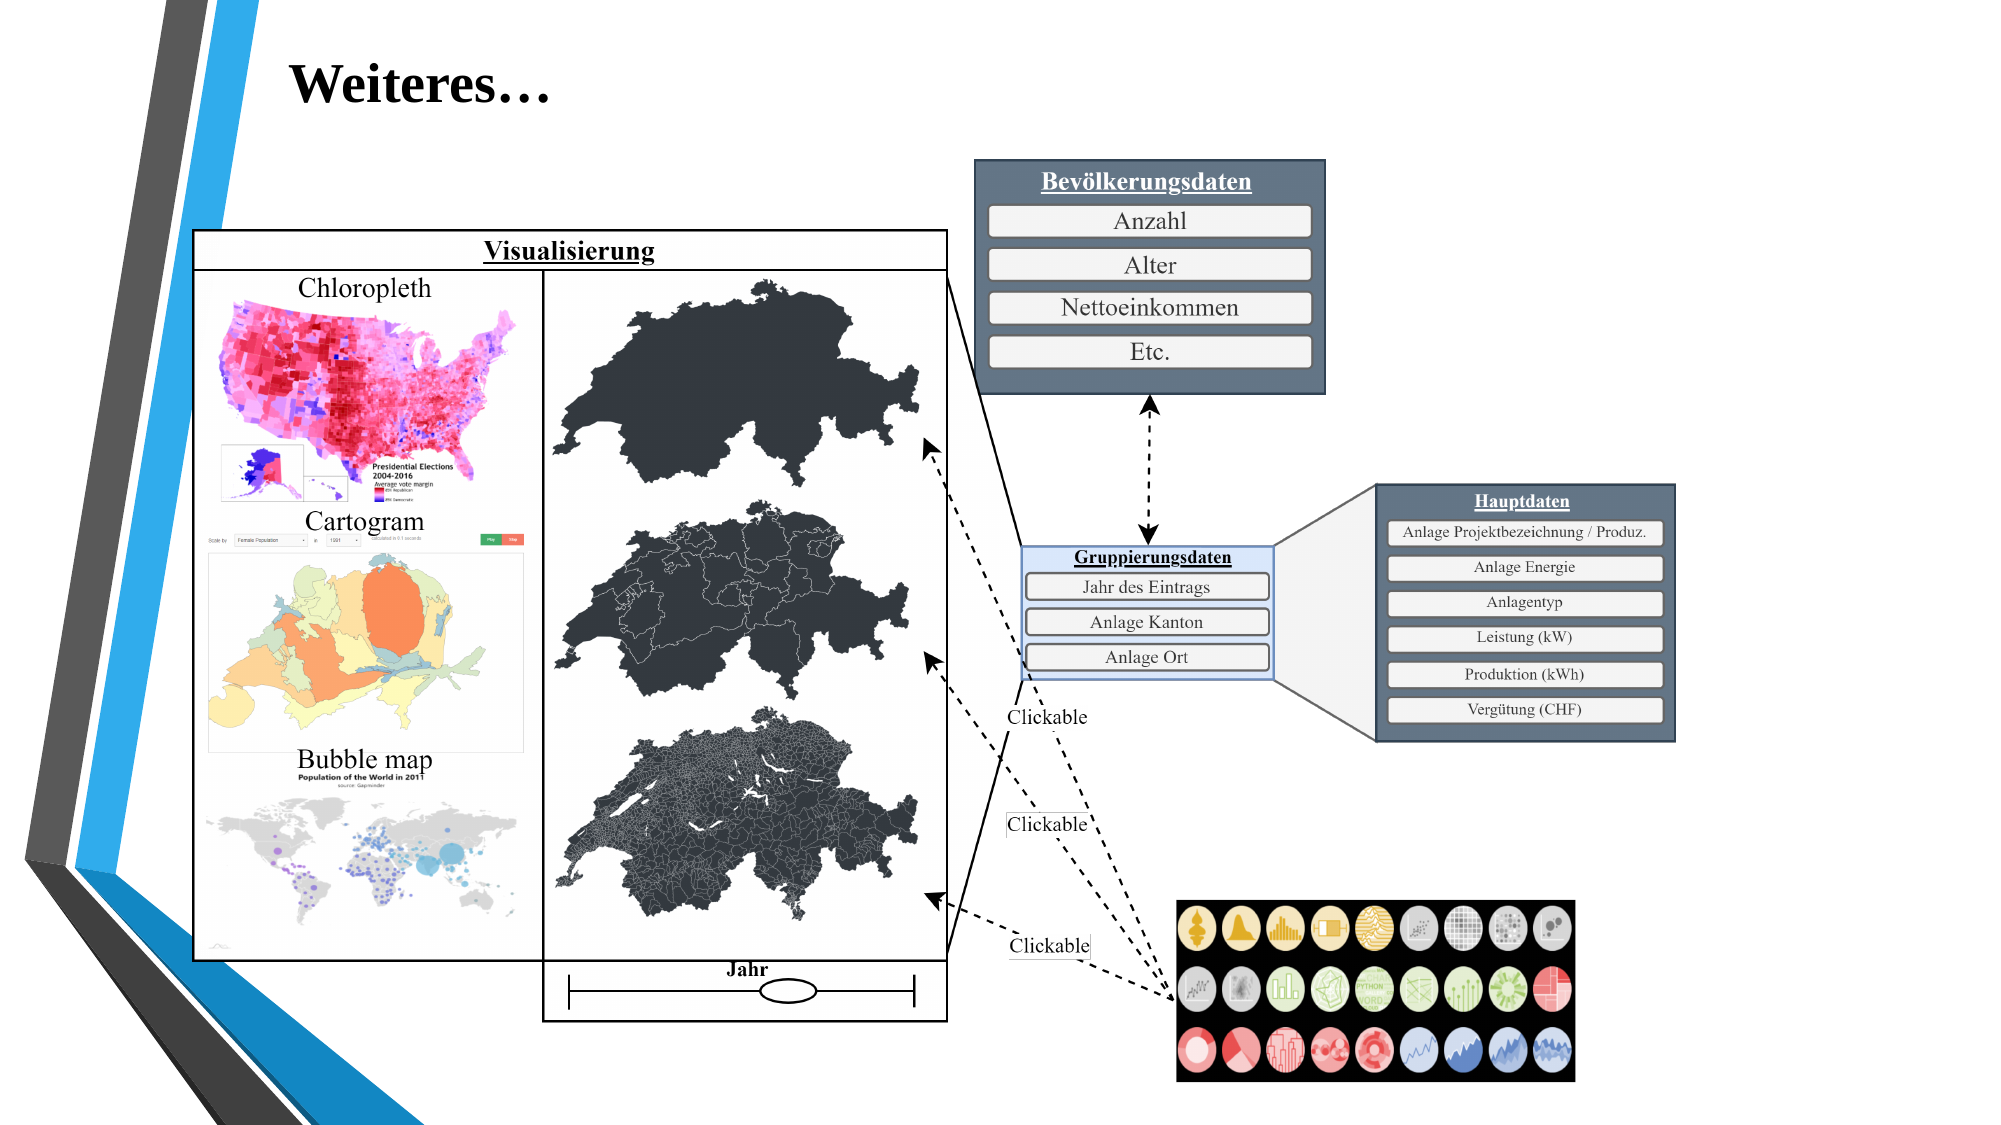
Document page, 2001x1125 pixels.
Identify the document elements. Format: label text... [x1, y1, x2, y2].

list Weiteres… [273, 17, 1943, 144]
picture [192, 158, 1676, 1083]
